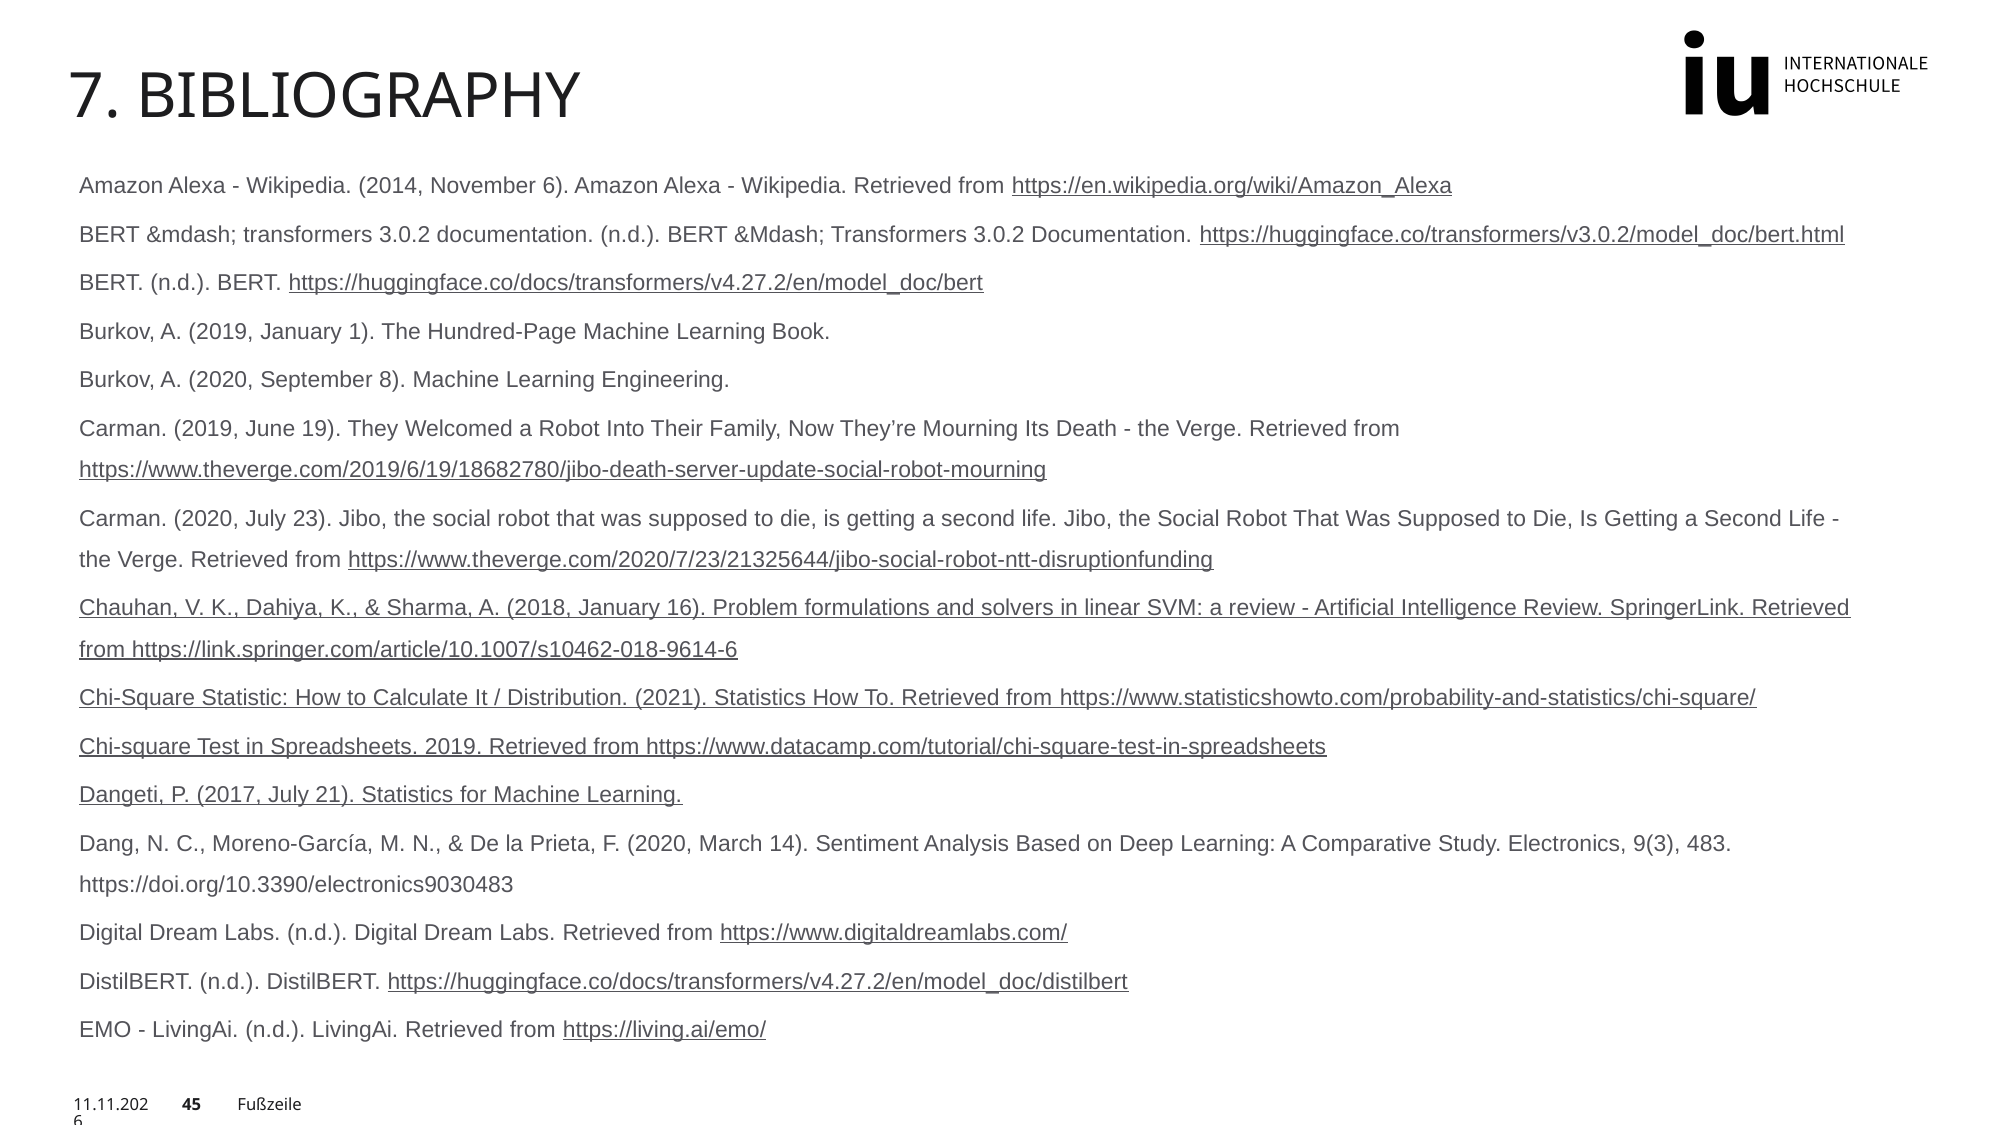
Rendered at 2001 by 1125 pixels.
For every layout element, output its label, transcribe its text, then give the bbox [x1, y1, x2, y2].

picture [1628, 0, 1985, 172]
slide_number 45 [157, 1093, 226, 1116]
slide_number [73, 1093, 151, 1116]
footer Fußzeile [237, 1093, 1956, 1116]
title 7. Bibliography [69, 63, 1461, 200]
list Amazon Alexa - Wikipedia. (2014, November 6). Amazon Alexa - Wikipedia. Retrieved from https://en.wikipedia.org/wiki/Amazon_Alexa BERT &mdash; transformers 3.0.2 documentation. (n.d.). BERT &Mdash; Transformers 3.0.2 Documentation. https://huggingface.co/transformers/v3.0.2/model_doc/bert.html BERT. (n.d.). BERT. https://huggingface.co/docs/transformers/v4.27.2/en/model_doc/bert Burkov, A. (2019, January 1). The Hundred-Page Machine Learning Book. Burkov, A. (2020, September 8). Machine Learning Engineering. Carman. (2019, June 19). They Welcomed a Robot Into Their Family, Now They’re Mourning Its Death - the Verge. Retrieved from https://www.theverge.com/2019/6/19/18682780/jibo-death-server-update-social-robot-mourning Carman. (2020, July 23). Jibo, the social robot that was supposed to die, is getting a second life. Jibo, the Social Robot That Was Supposed to Die, Is Getting a Second Life - the Verge. Retrieved from https://www.theverge.com/2020/7/23/21325644/jibo-social-robot-ntt-disruptionfunding Chauhan, V. K., Dahiya, K., & Sharma, A. (2018, January 16). Problem formulations and solvers in linear SVM: a review - Artificial Intelligence Review. SpringerLink. Retrieved from https://link.springer.com/article/10.1007/s10462-018-9614-6 Chi-Square Statistic: How to Calculate It / Distribution. (2021). Statistics How To. Retrieved from https://www.statisticshowto.com/probability-and-statistics/chi-square/ Chi-square Test in Spreadsheets. 2019. Retrieved from https://www.datacamp.com/tutorial/chi-square-test-in-spreadsheets Dangeti, P. (2017, July 21). Statistics for Machine Learning. Dang, N. C., Moreno-García, M. N., & De la Prieta, F. (2020, March 14). Sentiment Analysis Based on Deep Learning: A Comparative Study. Electronics, 9(3), 483. https://doi.org/10.3390/electronics9030483 Digital Dream Labs. (n.d.). Digital Dream Labs. Retrieved from https://www.digitaldreamlabs.com/ DistilBERT. (n.d.). DistilBERT. https://huggingface.co/docs/transformers/v4.27.2/en/model_doc/distilbert EMO - LivingAi. (n.d.). LivingAi. Retrieved from https://living.ai/emo/ [73, 157, 1890, 1062]
